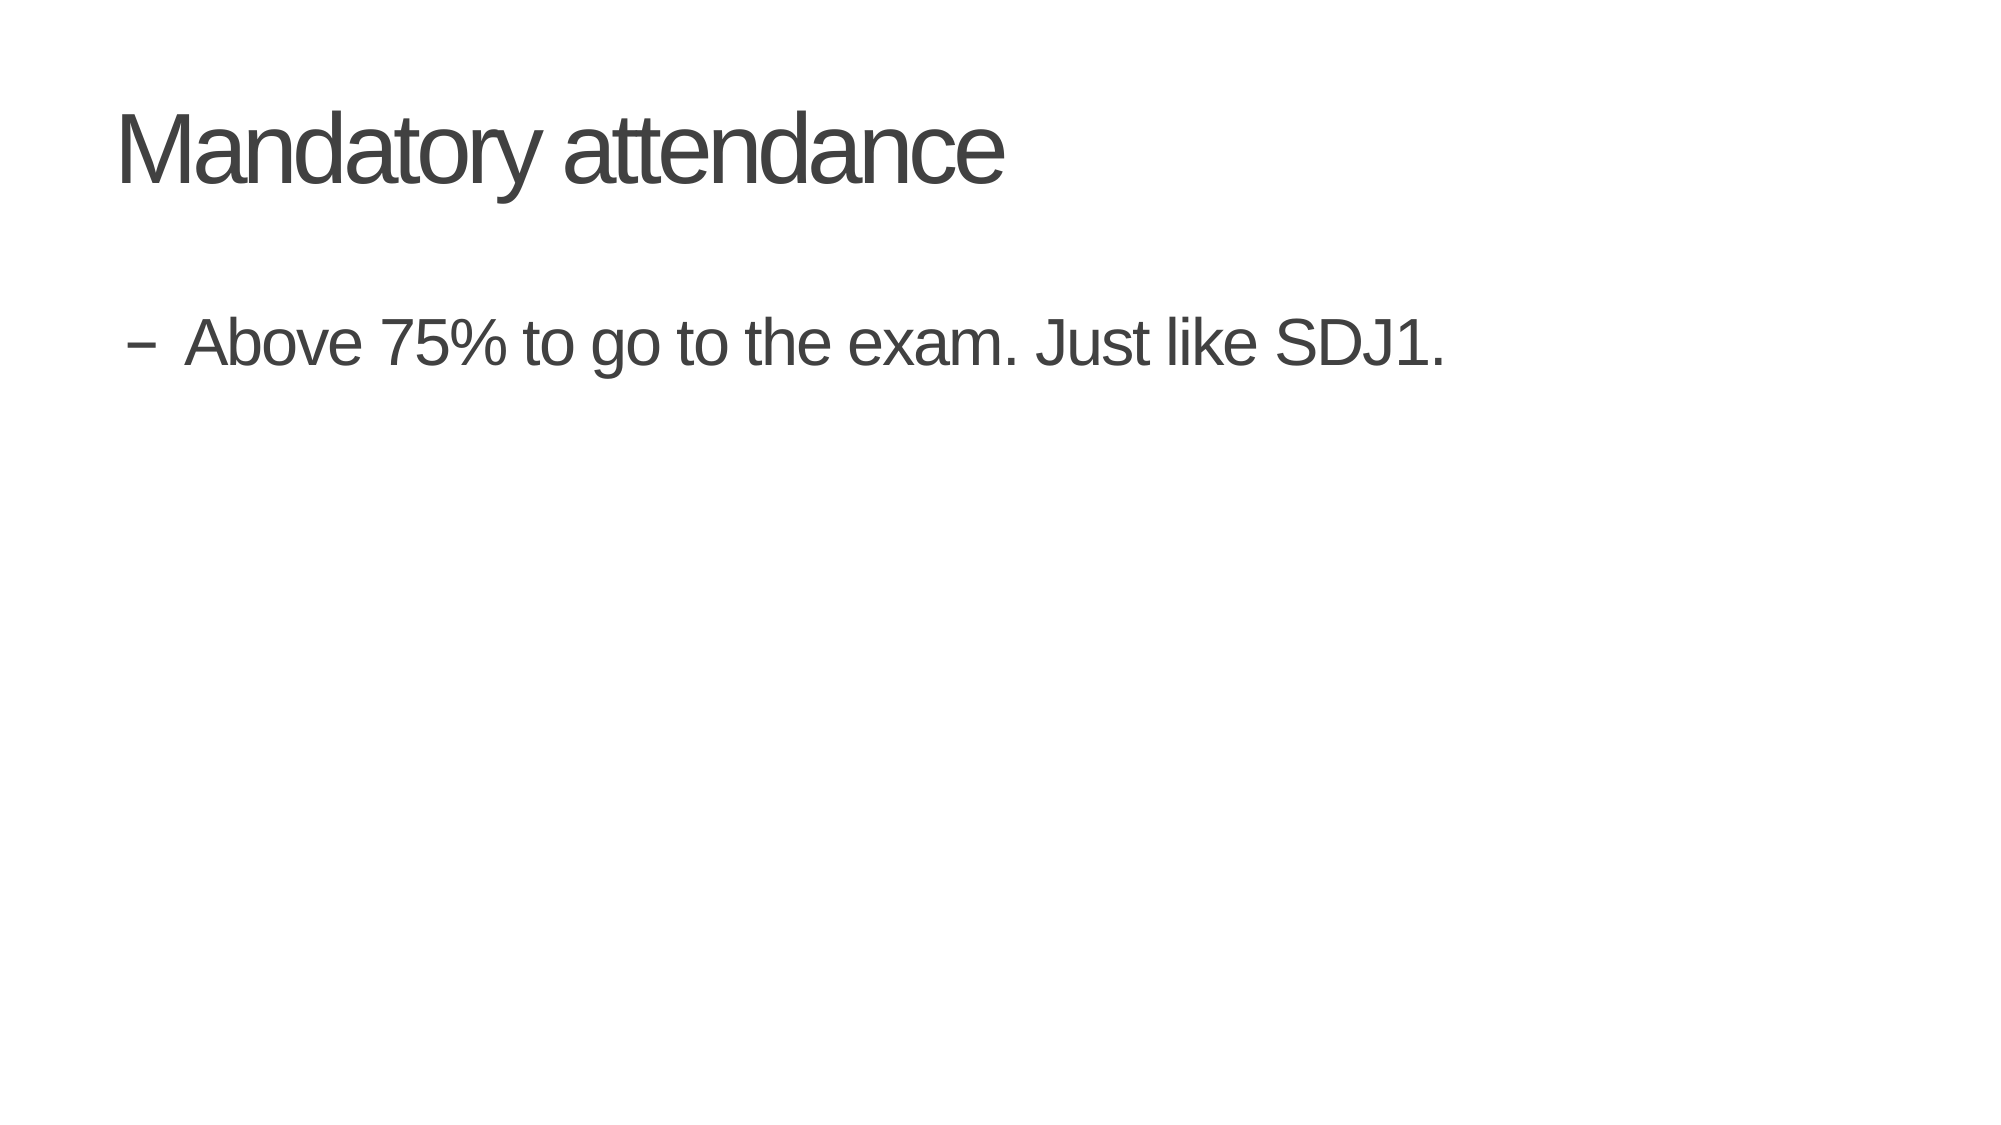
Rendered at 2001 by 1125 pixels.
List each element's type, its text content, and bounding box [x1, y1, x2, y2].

title Mandatory attendance [114, 95, 1874, 292]
list Above 75% to go to the exam. Just like SDJ1. [125, 314, 1875, 1024]
